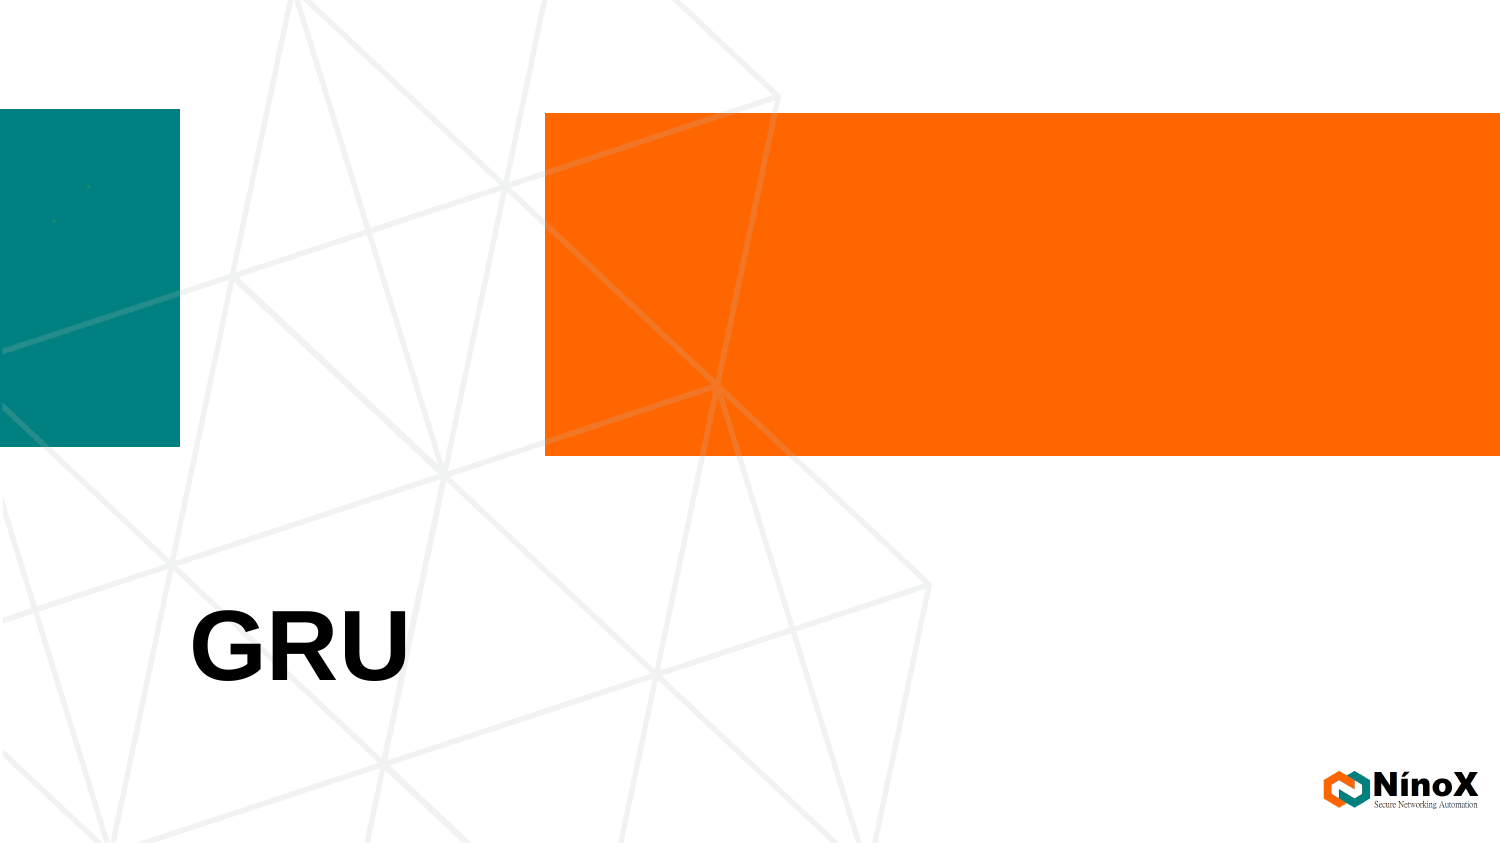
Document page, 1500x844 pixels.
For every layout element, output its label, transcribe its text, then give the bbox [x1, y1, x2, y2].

picture [0, 0, 1500, 844]
title GRU [189, 479, 1465, 700]
